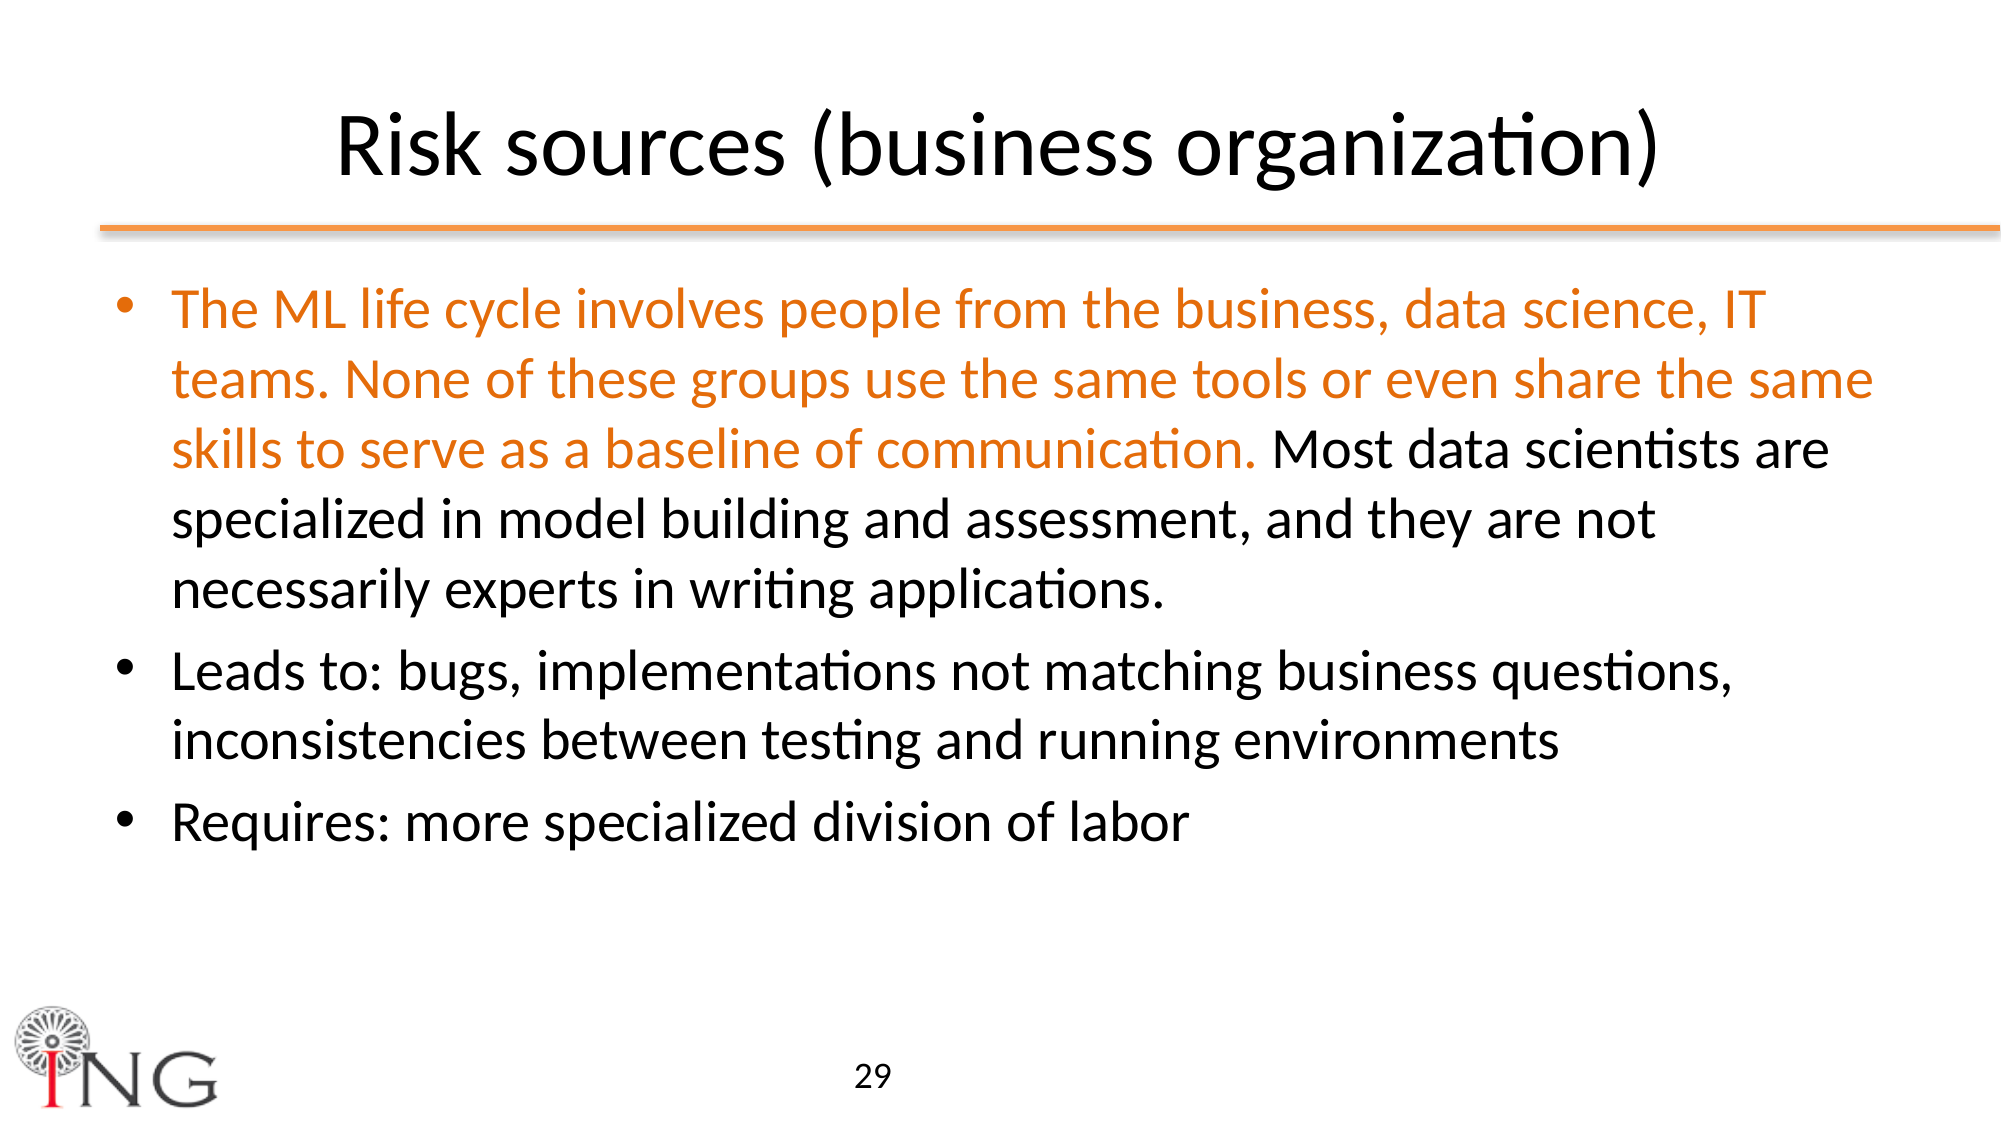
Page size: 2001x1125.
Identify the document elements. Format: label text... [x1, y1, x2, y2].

title Risk sources (business organization) [99, 45, 1900, 233]
slide_number 29 [839, 1043, 1900, 1104]
list The ML life cycle involves people from the business, data science, IT teams. None of these groups use the same tools or even share the same skills to serve as a baseline of communication. Most data scientists are specialized in model building and assessment, and they are not necessarily experts in writing applications. Leads to: bugs, implementations not matching business questions, inconsistencies between testing and running environments Requires: more specialized division of labor [99, 262, 1900, 1005]
picture [0, 987, 244, 1125]
